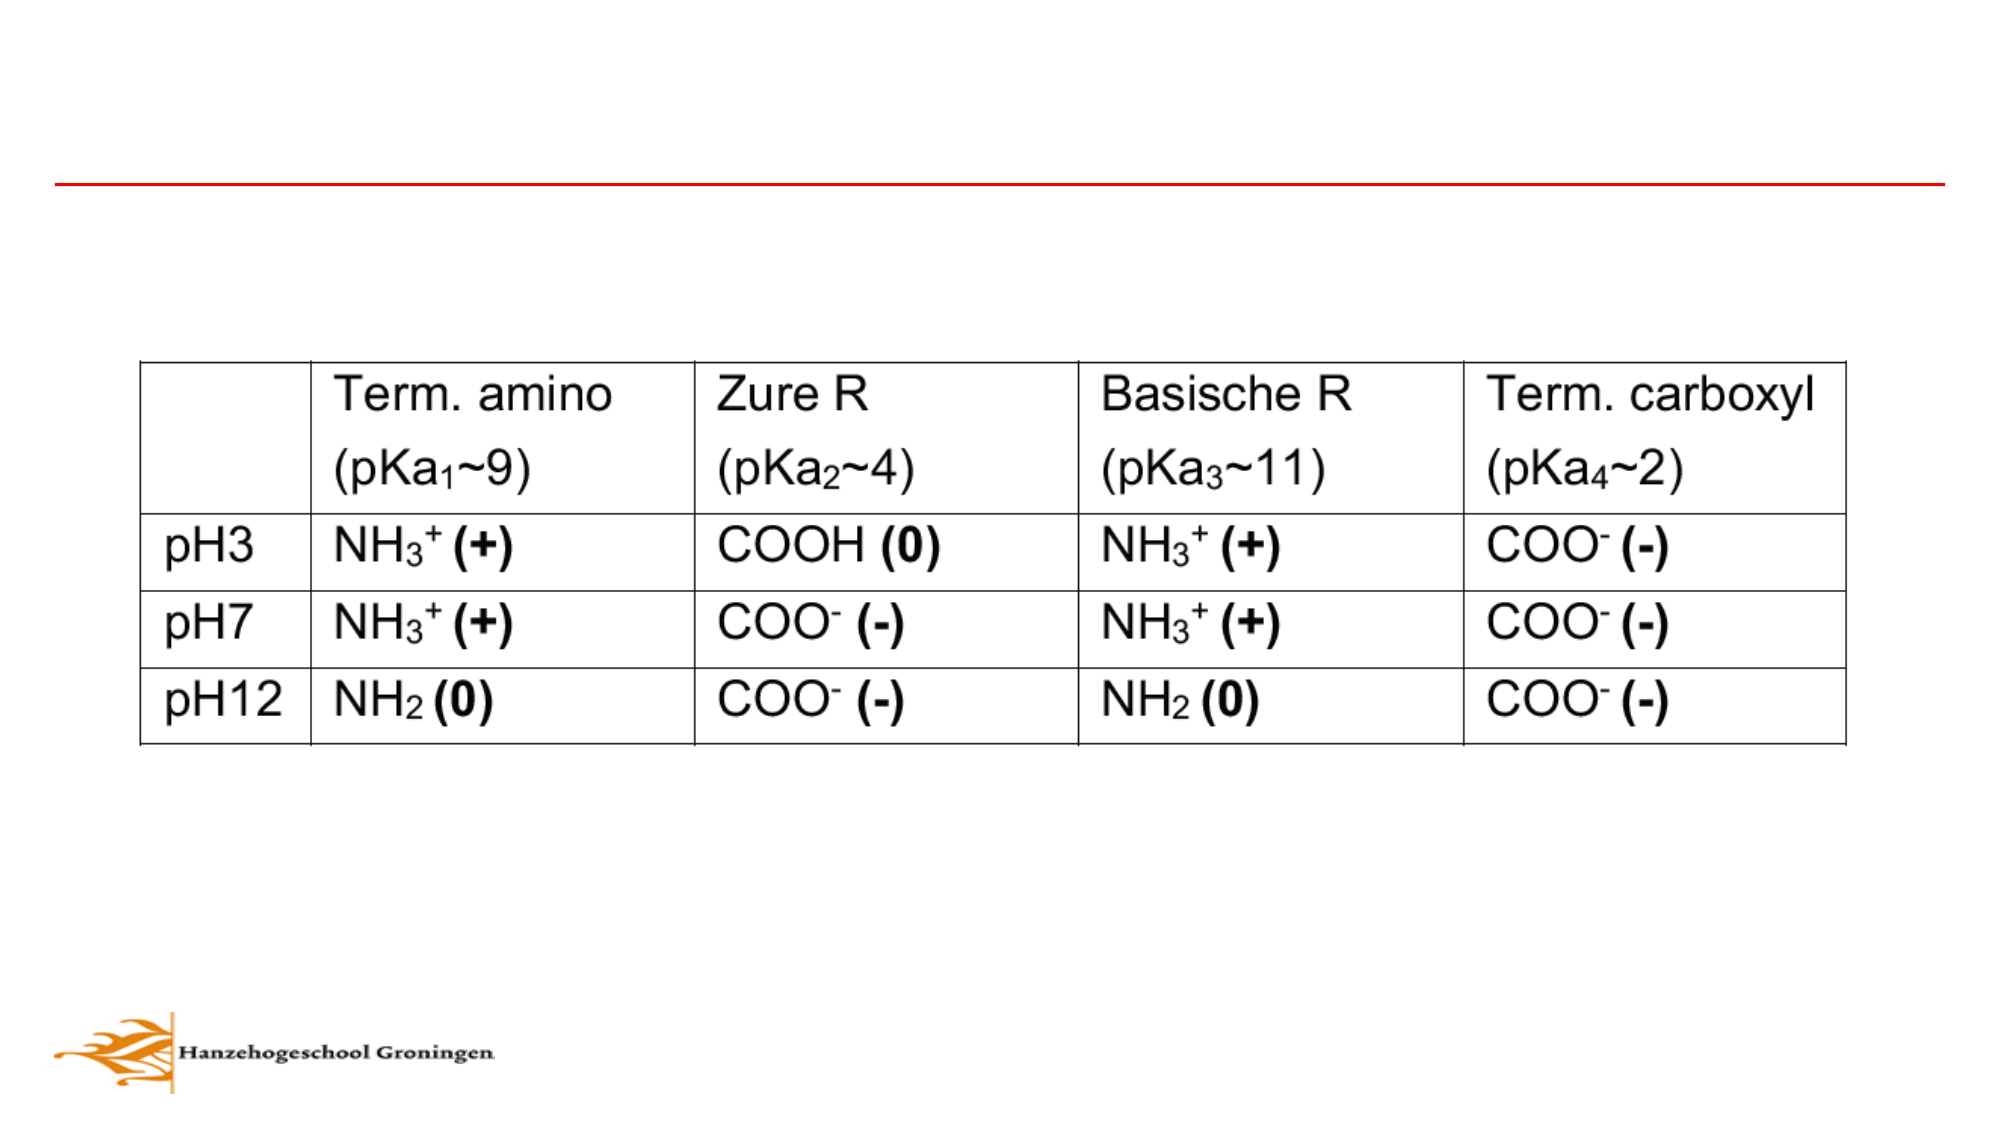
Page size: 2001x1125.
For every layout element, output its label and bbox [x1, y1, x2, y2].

picture [54, 1012, 495, 1094]
picture [99, 350, 1901, 775]
